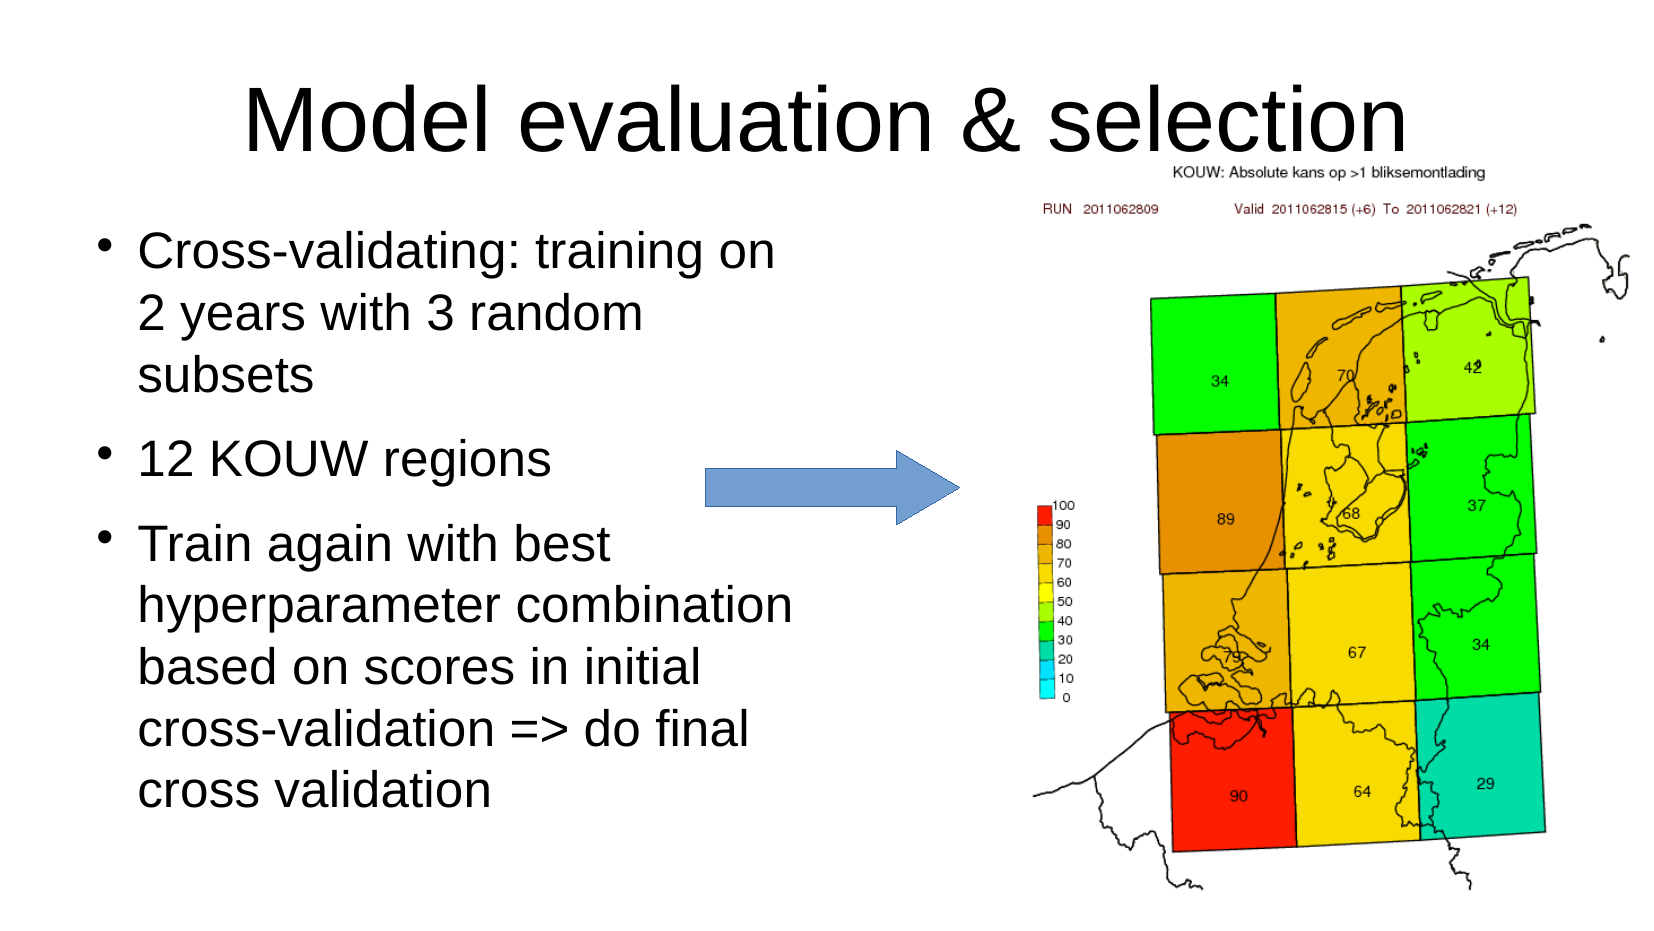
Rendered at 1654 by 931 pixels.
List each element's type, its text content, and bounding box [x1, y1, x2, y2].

text_box [705, 450, 960, 525]
picture [1027, 164, 1636, 901]
text_box Model evaluation & selection [82, 37, 1571, 193]
text_box Cross-validating: training on 2 years with 3 random subsets 12 KOUW regions Train again with best hyperparameter combination based on scores in initial cross-validation => do final cross validation [82, 217, 795, 885]
